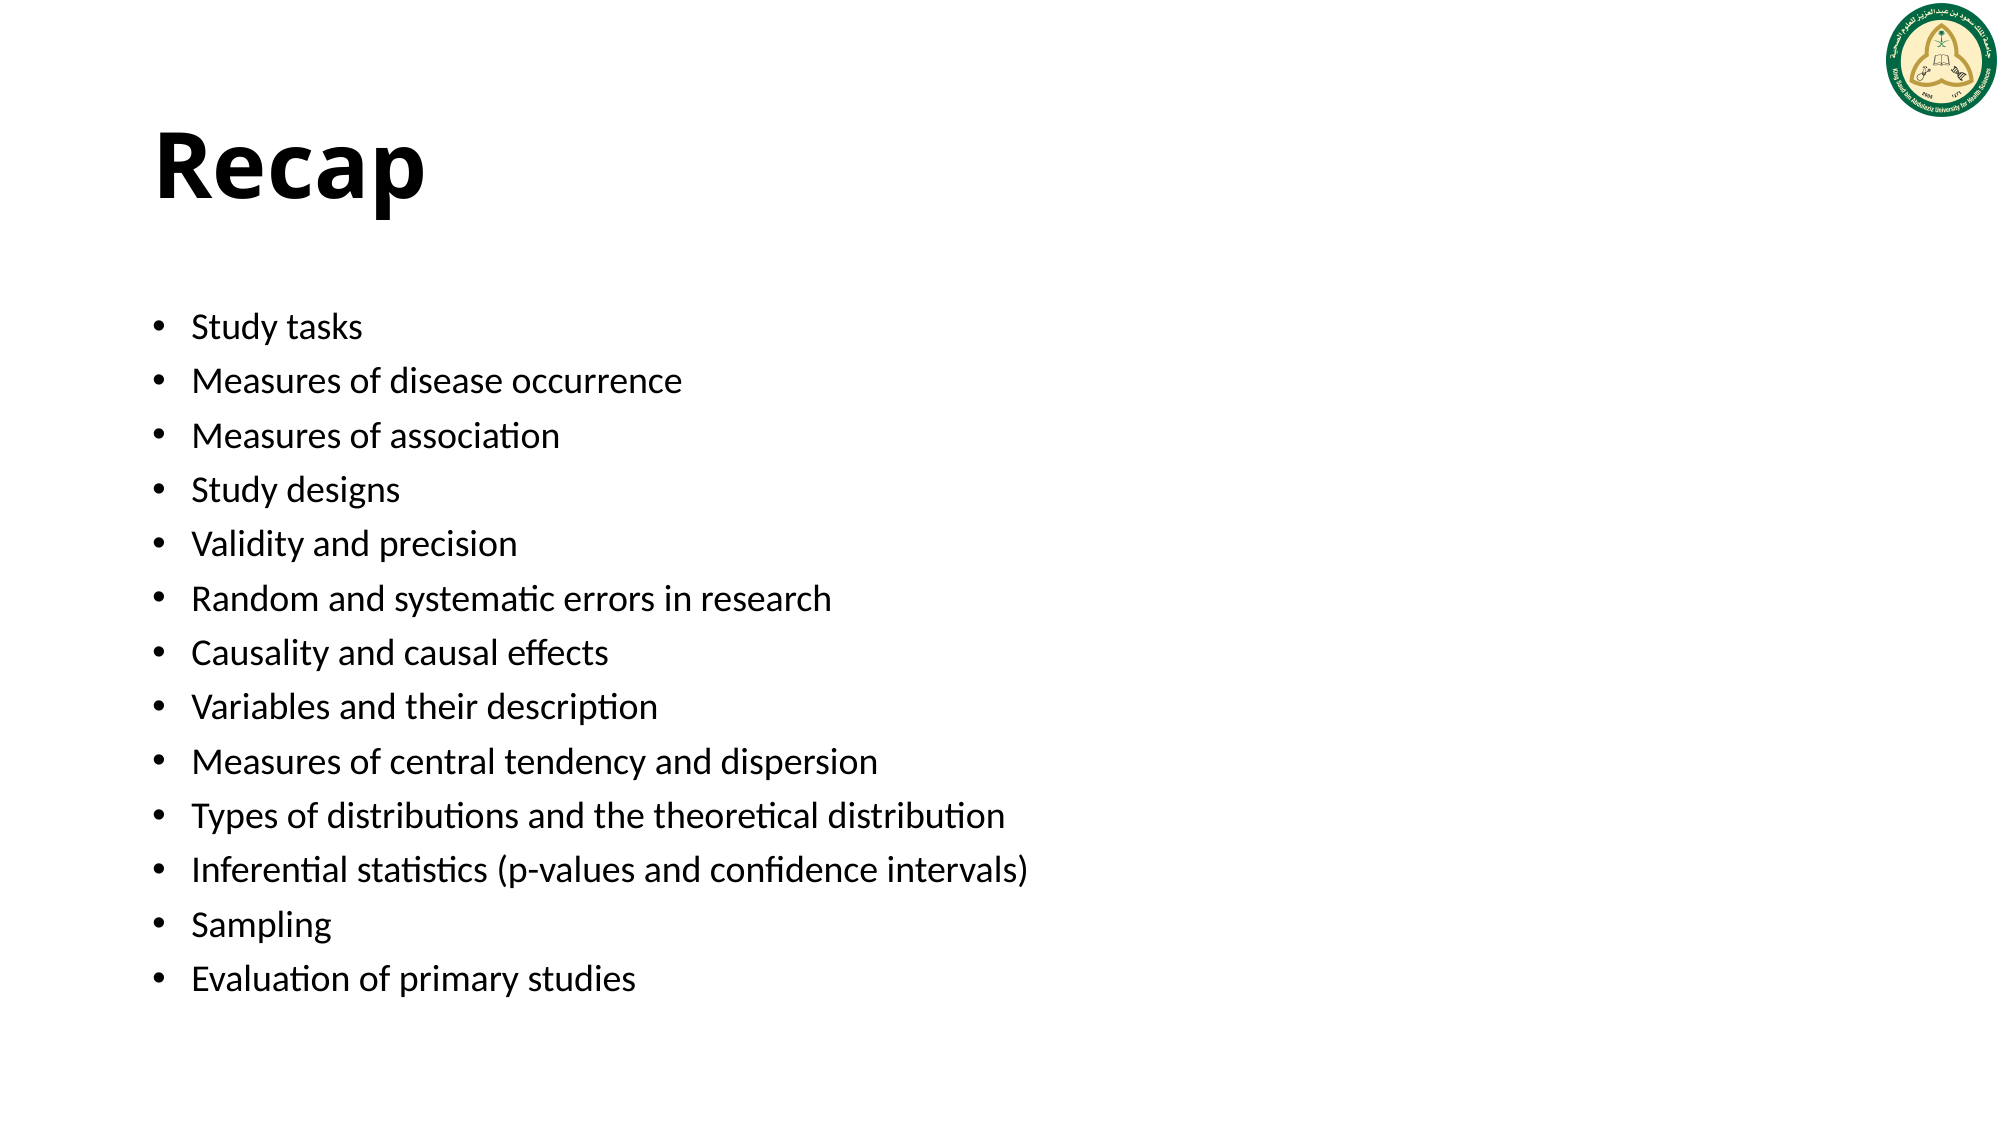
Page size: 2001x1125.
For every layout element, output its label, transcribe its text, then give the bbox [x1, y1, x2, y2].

title Recap [137, 59, 1863, 278]
list Study tasks Measures of disease occurrence Measures of association Study designs Validity and precision Random and systematic errors in research Causality and causal effects Variables and their description Measures of central tendency and dispersion Types of distributions and the theoretical distribution Inferential statistics (p-values and confidence intervals) Sampling Evaluation of primary studies [137, 299, 1863, 1014]
picture [1886, 3, 1997, 117]
